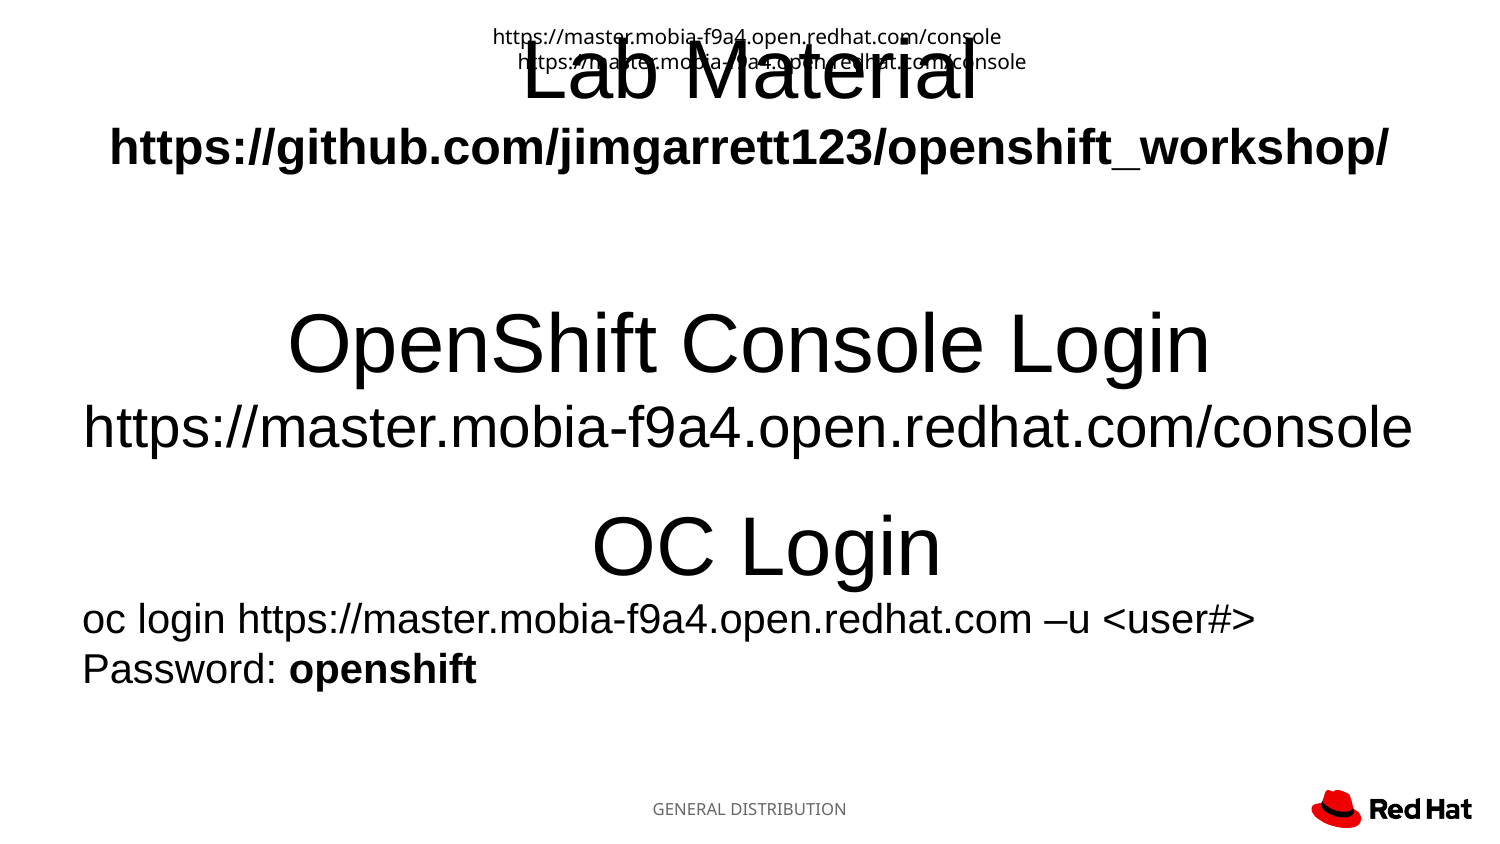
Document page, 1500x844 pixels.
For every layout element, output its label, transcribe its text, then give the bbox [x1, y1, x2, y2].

text_box https://master.mobia-f9a4.open.redhat.com/console [477, 15, 1023, 59]
text_box Lab Material https://github.com/jimgarrett123/openshift_workshop/ [94, 7, 1406, 183]
text_box OC Login oc login https://master.mobia-f9a4.open.redhat.com –u <user#> Password: openshift [67, 484, 1468, 700]
text_box https://master.mobia-f9a4.open.redhat.com/console [502, 40, 1048, 84]
text_box OpenShift Console Login https://master.mobia-f9a4.open.redhat.com/console [69, 282, 1431, 467]
picture [1311, 790, 1472, 828]
